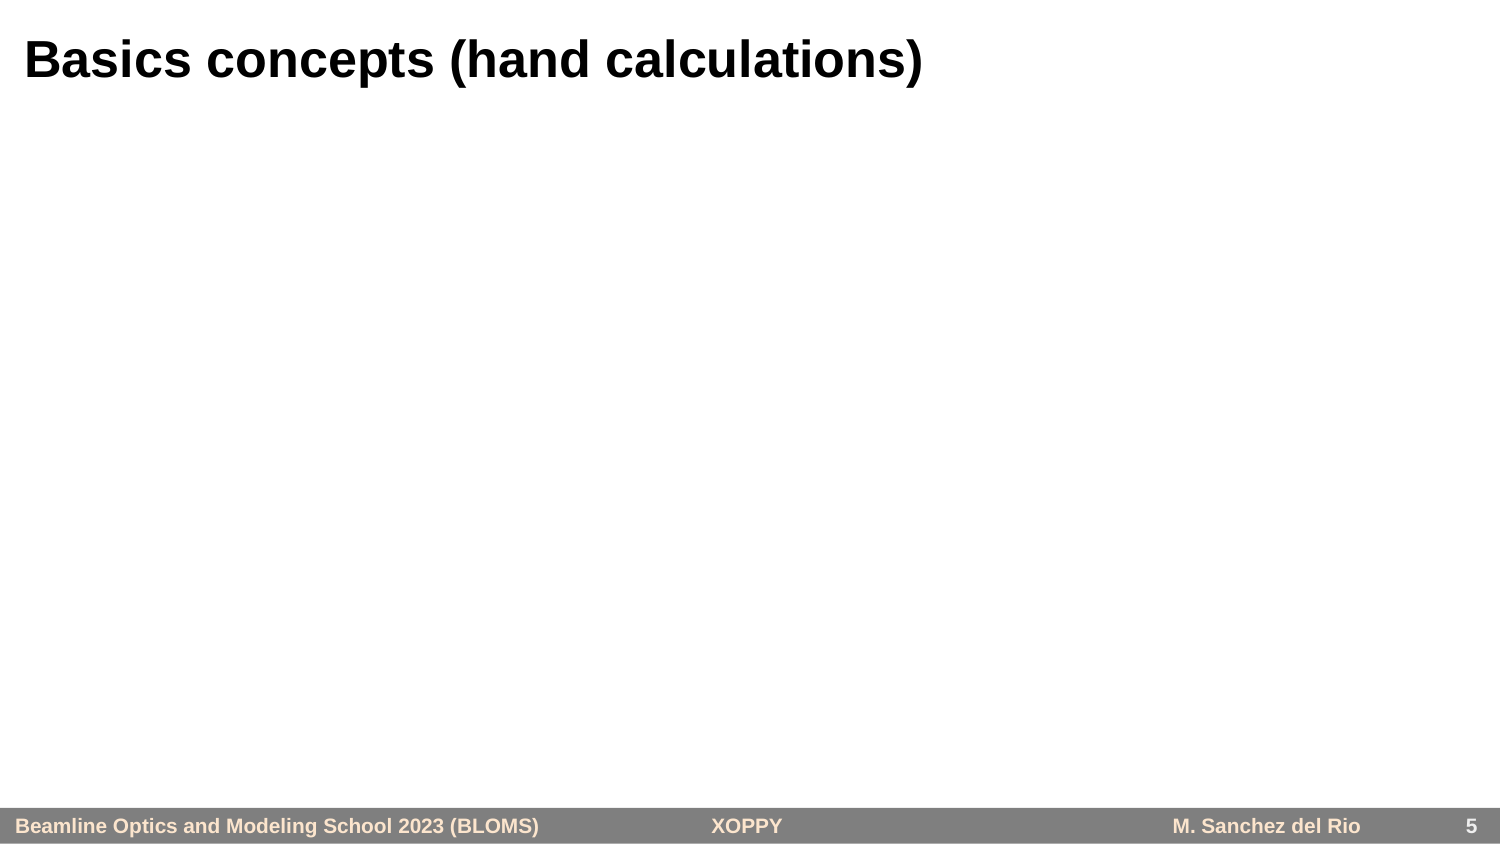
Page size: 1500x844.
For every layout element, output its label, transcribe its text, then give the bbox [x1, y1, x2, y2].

title Basics concepts (hand calculations) [9, 10, 1493, 106]
slide_number 5 [1379, 805, 1493, 844]
